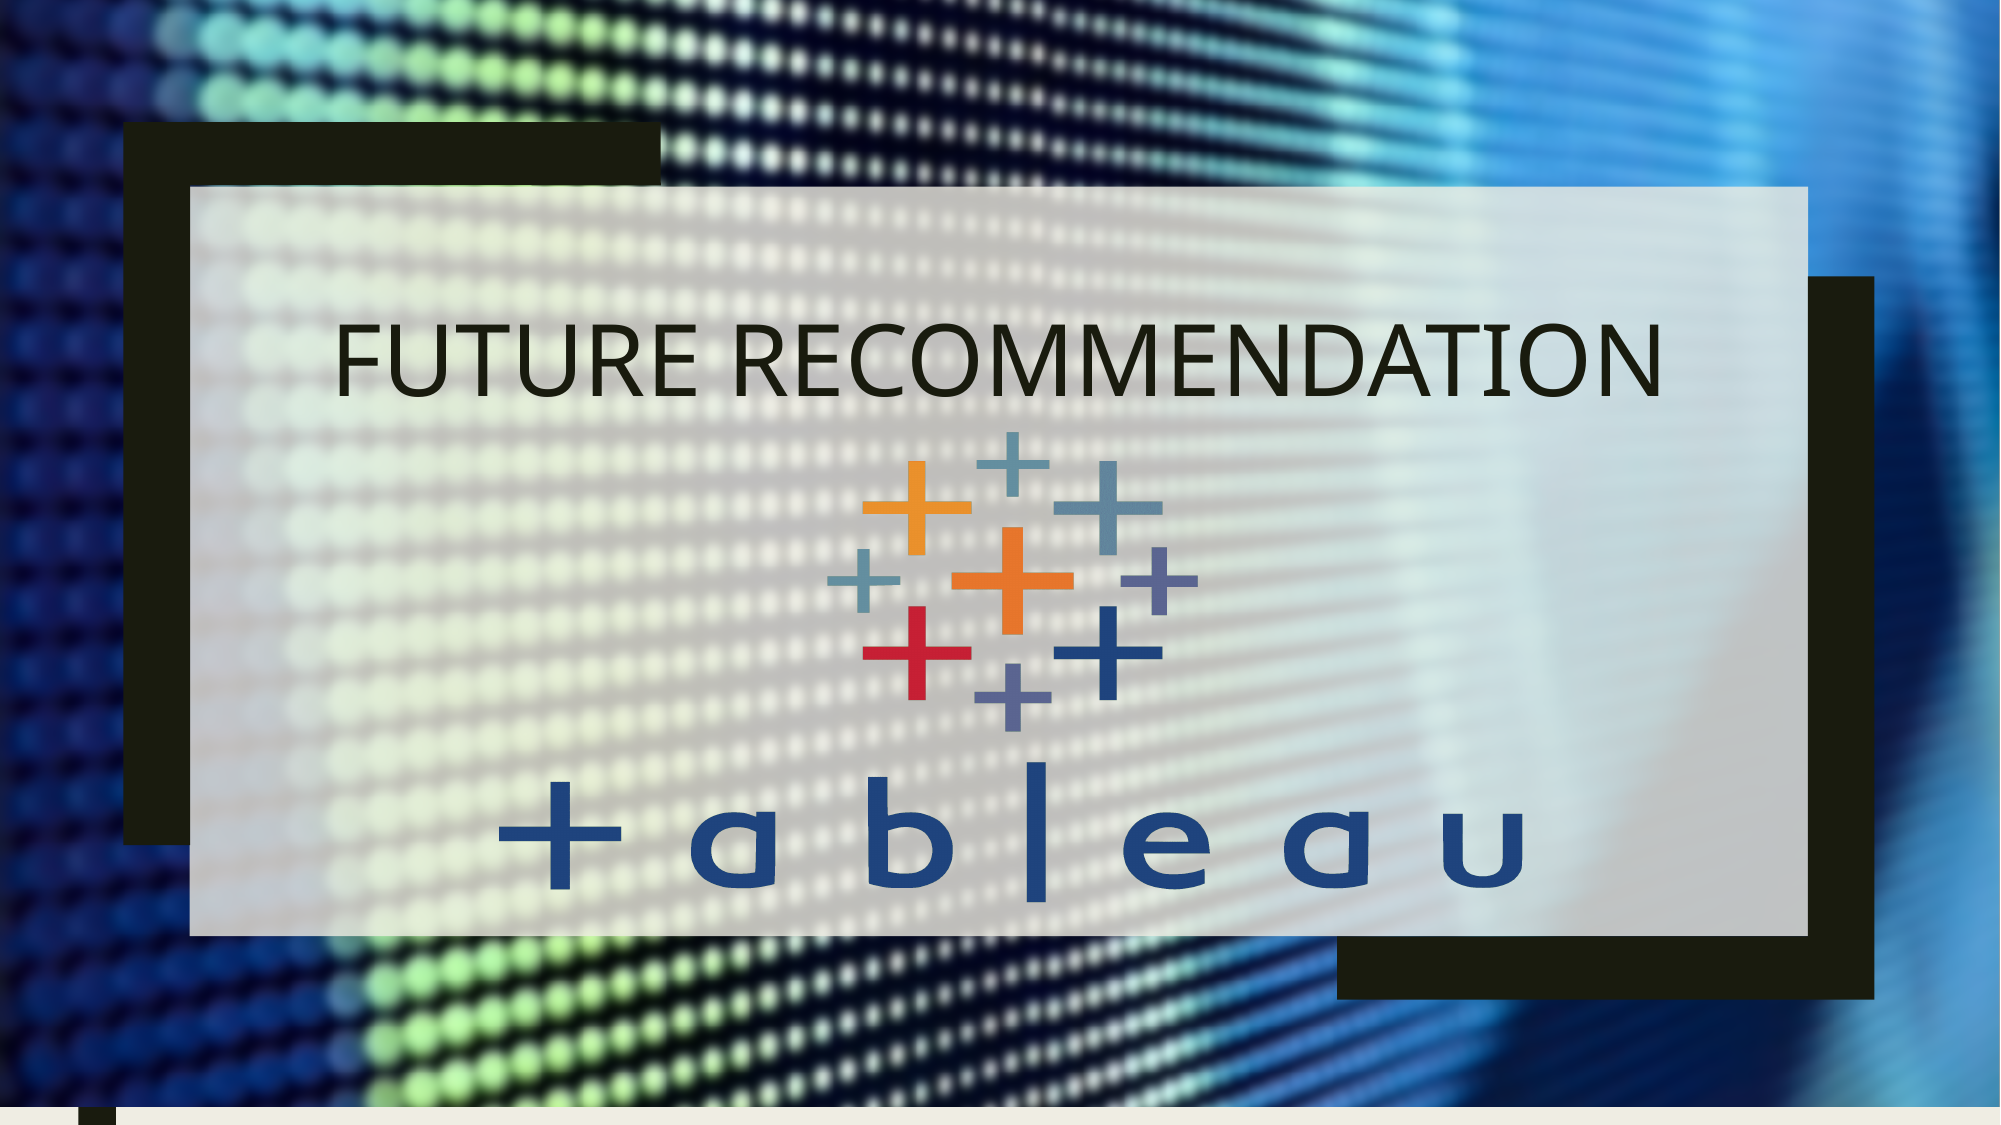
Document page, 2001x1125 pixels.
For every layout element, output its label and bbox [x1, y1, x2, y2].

list [490, 425, 1535, 910]
picture [0, 0, 2000, 1107]
